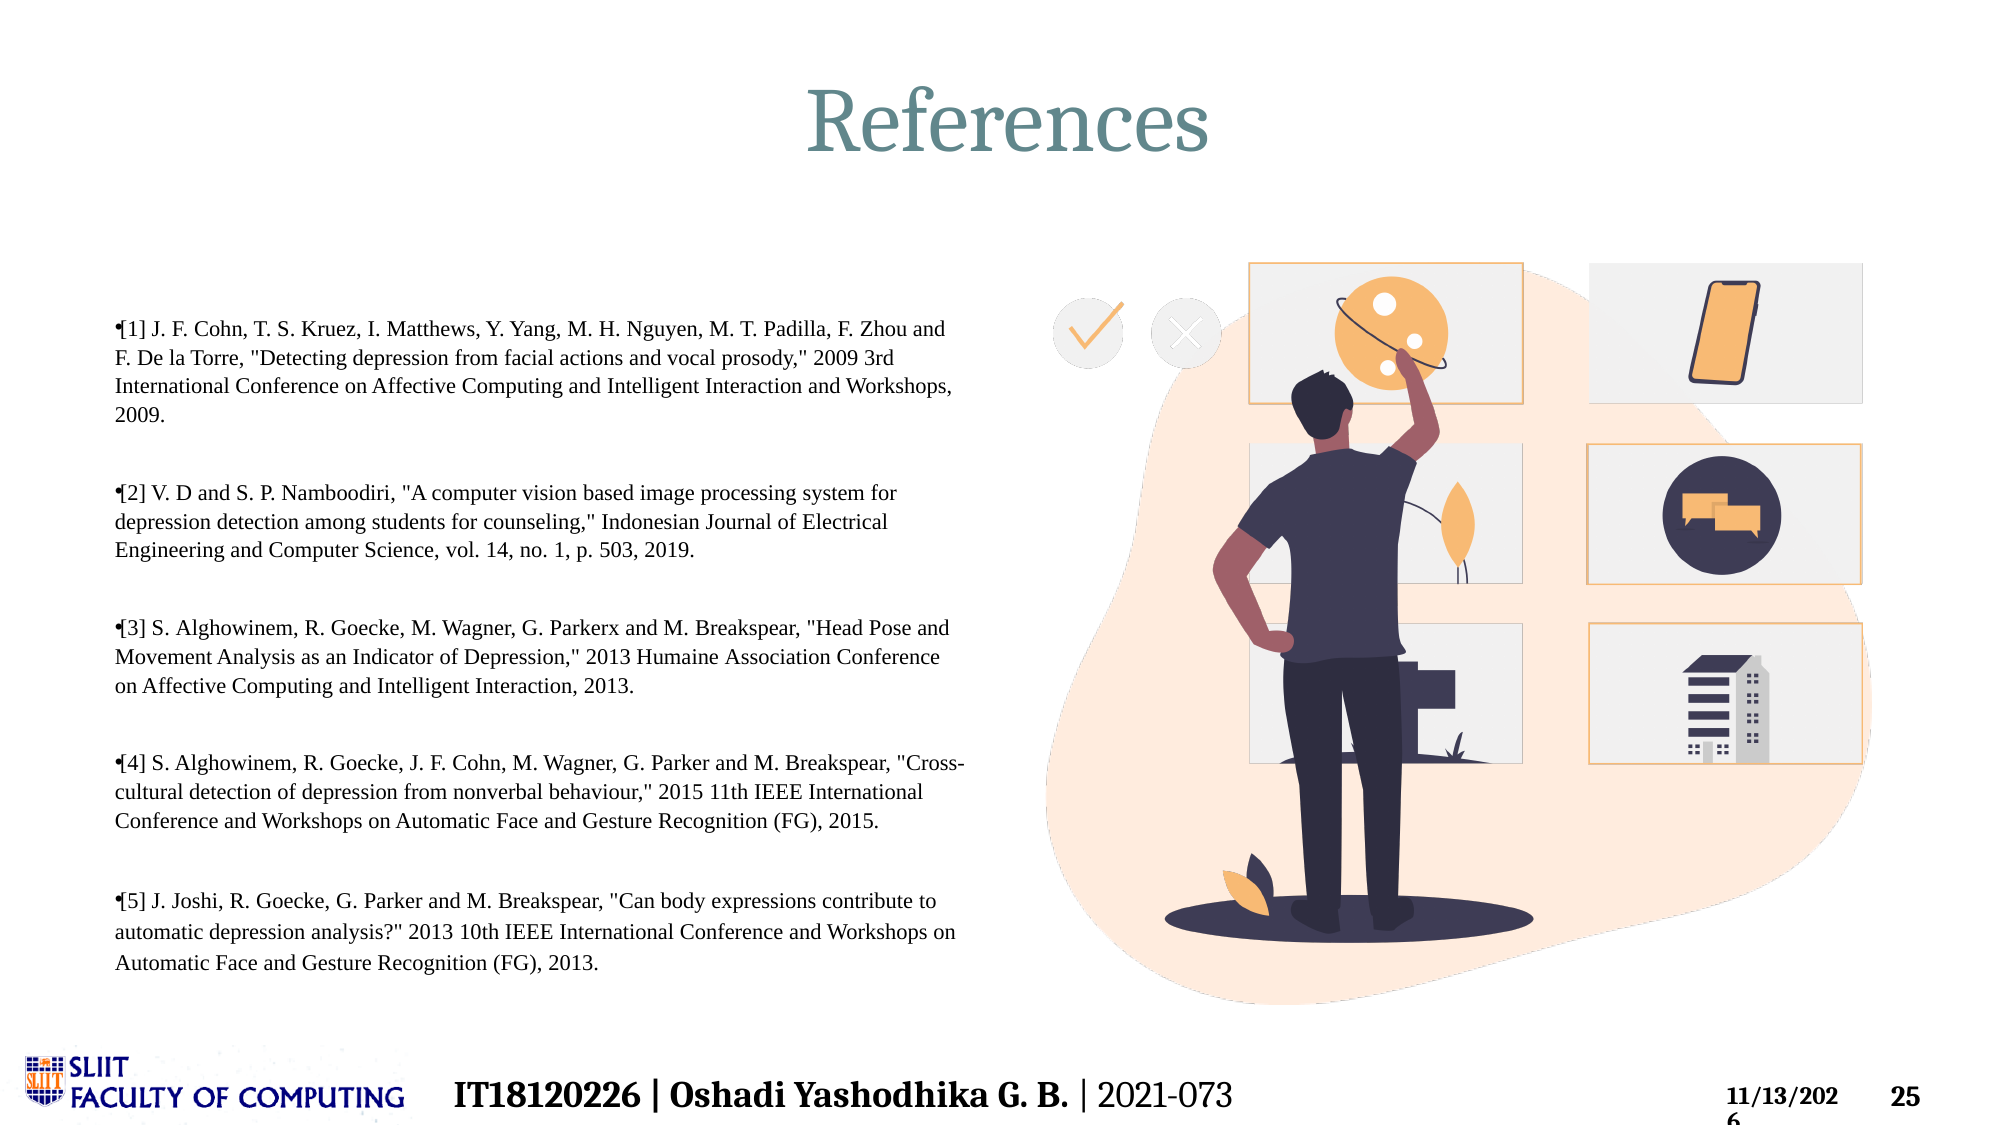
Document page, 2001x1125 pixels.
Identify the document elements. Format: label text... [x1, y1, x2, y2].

picture [0, 1045, 413, 1125]
list [1] J. F. Cohn, T. S. Kruez, I. Matthews, Y. Yang, M. H. Nguyen, M. T. Padilla, F. Zhou and F. De la Torre, "Detecting depression from facial actions and vocal prosody," 2009 3rd International Conference on Affective Computing and Intelligent Interaction and Workshops, 2009. [2] V. D and S. P. Namboodiri, "A computer vision based image processing system for depression detection among students for counseling," Indonesian Journal of Electrical Engineering and Computer Science, vol. 14, no. 1, p. 503, 2019. [3] S. Alghowinem, R. Goecke, M. Wagner, G. Parkerx and M. Breakspear, "Head Pose and Movement Analysis as an Indicator of Depression," 2013 Humaine Association Conference on Affective Computing and Intelligent Interaction, 2013. [4] S. Alghowinem, R. Goecke, J. F. Cohn, M. Wagner, G. Parker and M. Breakspear, "Cross-cultural detection of depression from nonverbal behaviour," 2015 11th IEEE International Conference and Workshops on Automatic Face and Gesture Recognition (FG), 2015. [5] J. Joshi, R. Goecke, G. Parker and M. Breakspear, "Can body expressions contribute to automatic depression analysis?" 2013 10th IEEE International Conference and Workshops on Automatic Face and Gesture Recognition (FG), 2013. [99, 262, 984, 1005]
text_box IT18120226 | Oshadi Yashodhika G. B. | 2021-073 [438, 1062, 1375, 1123]
title References [50, 50, 1967, 180]
picture [1045, 262, 1872, 1006]
